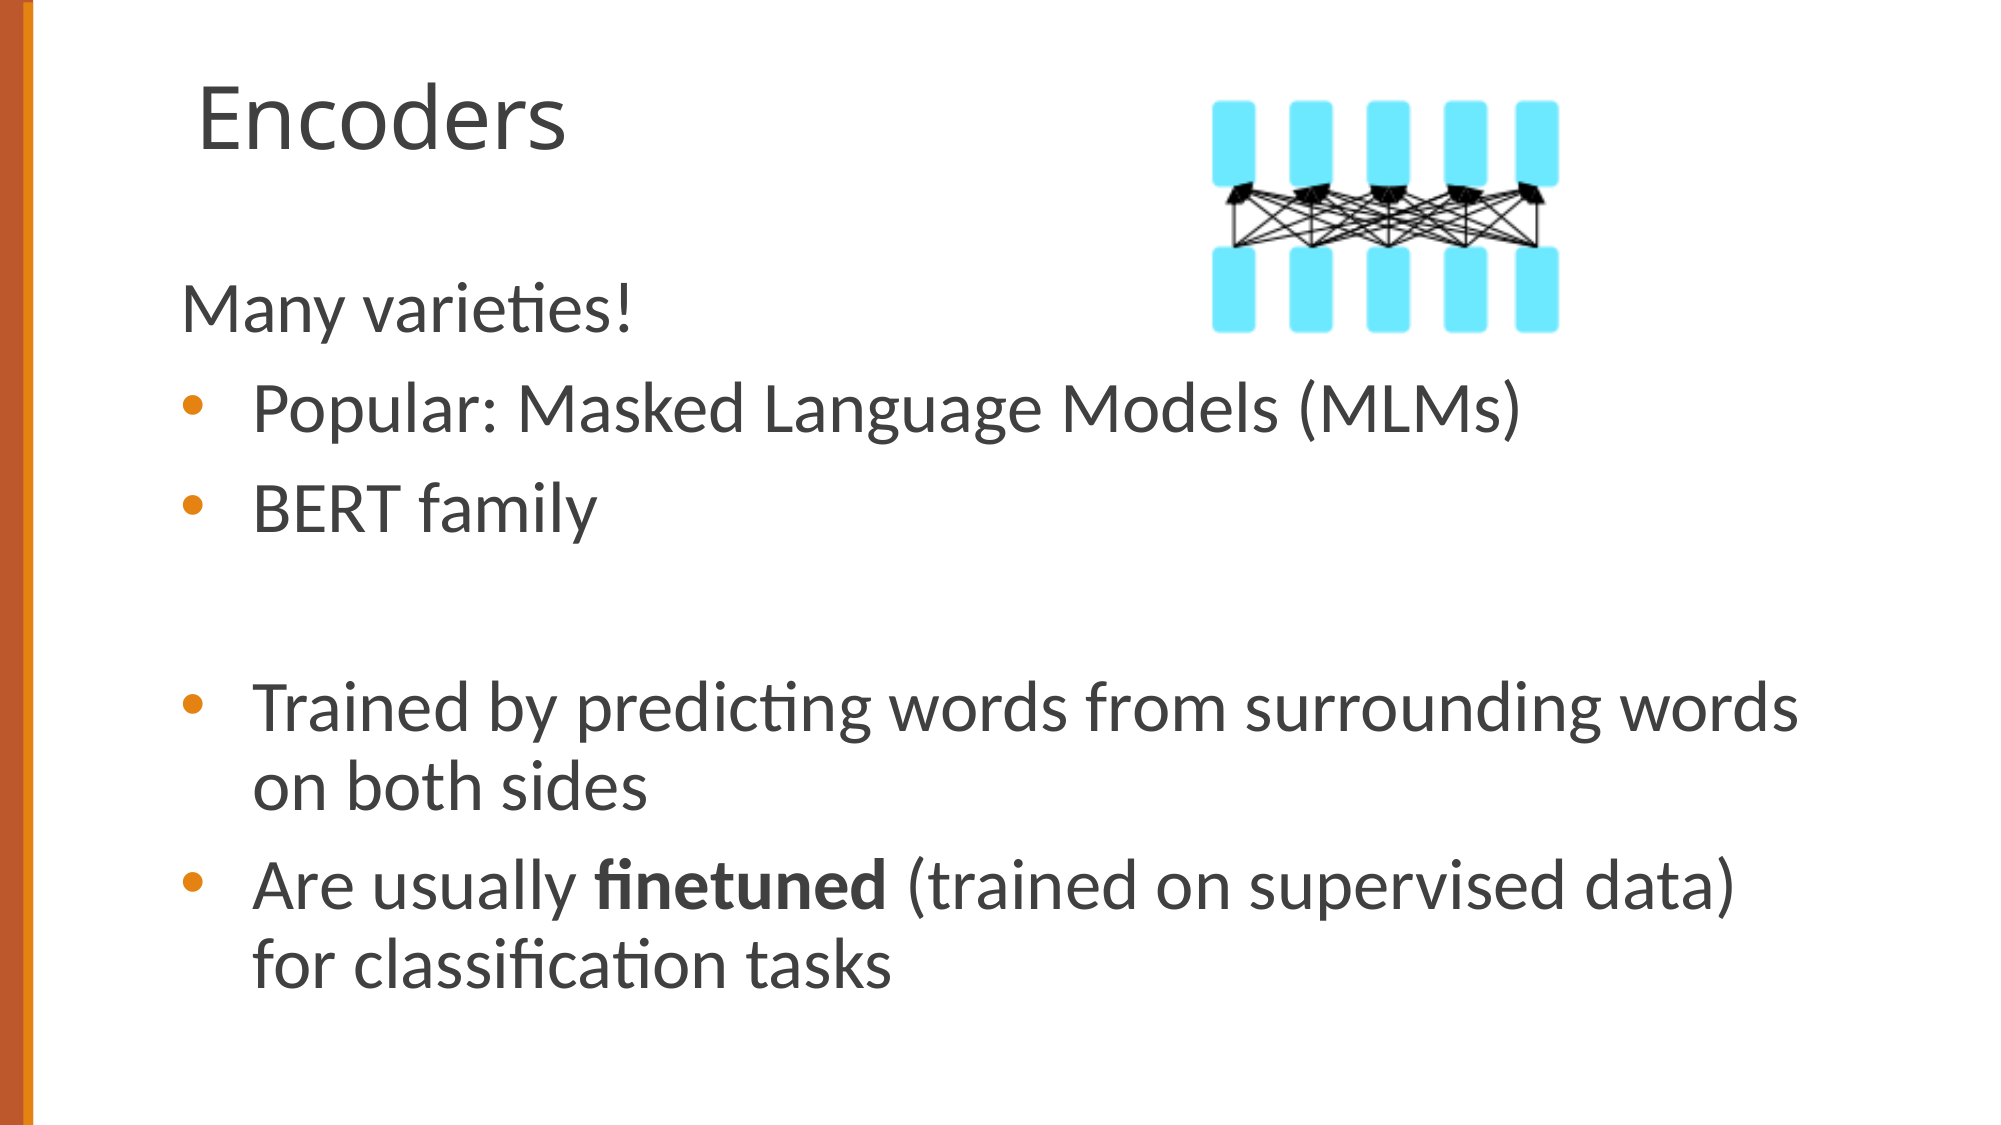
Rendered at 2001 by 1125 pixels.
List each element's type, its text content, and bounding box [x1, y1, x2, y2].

picture [1199, 90, 1575, 348]
title Encoders [180, 26, 1830, 175]
list Many varieties! Popular: Masked Language Models (MLMs) BERT family Trained by predicting words from surrounding words on both sides Are usually finetuned (trained on supervised data) for classification tasks [180, 262, 1830, 1013]
